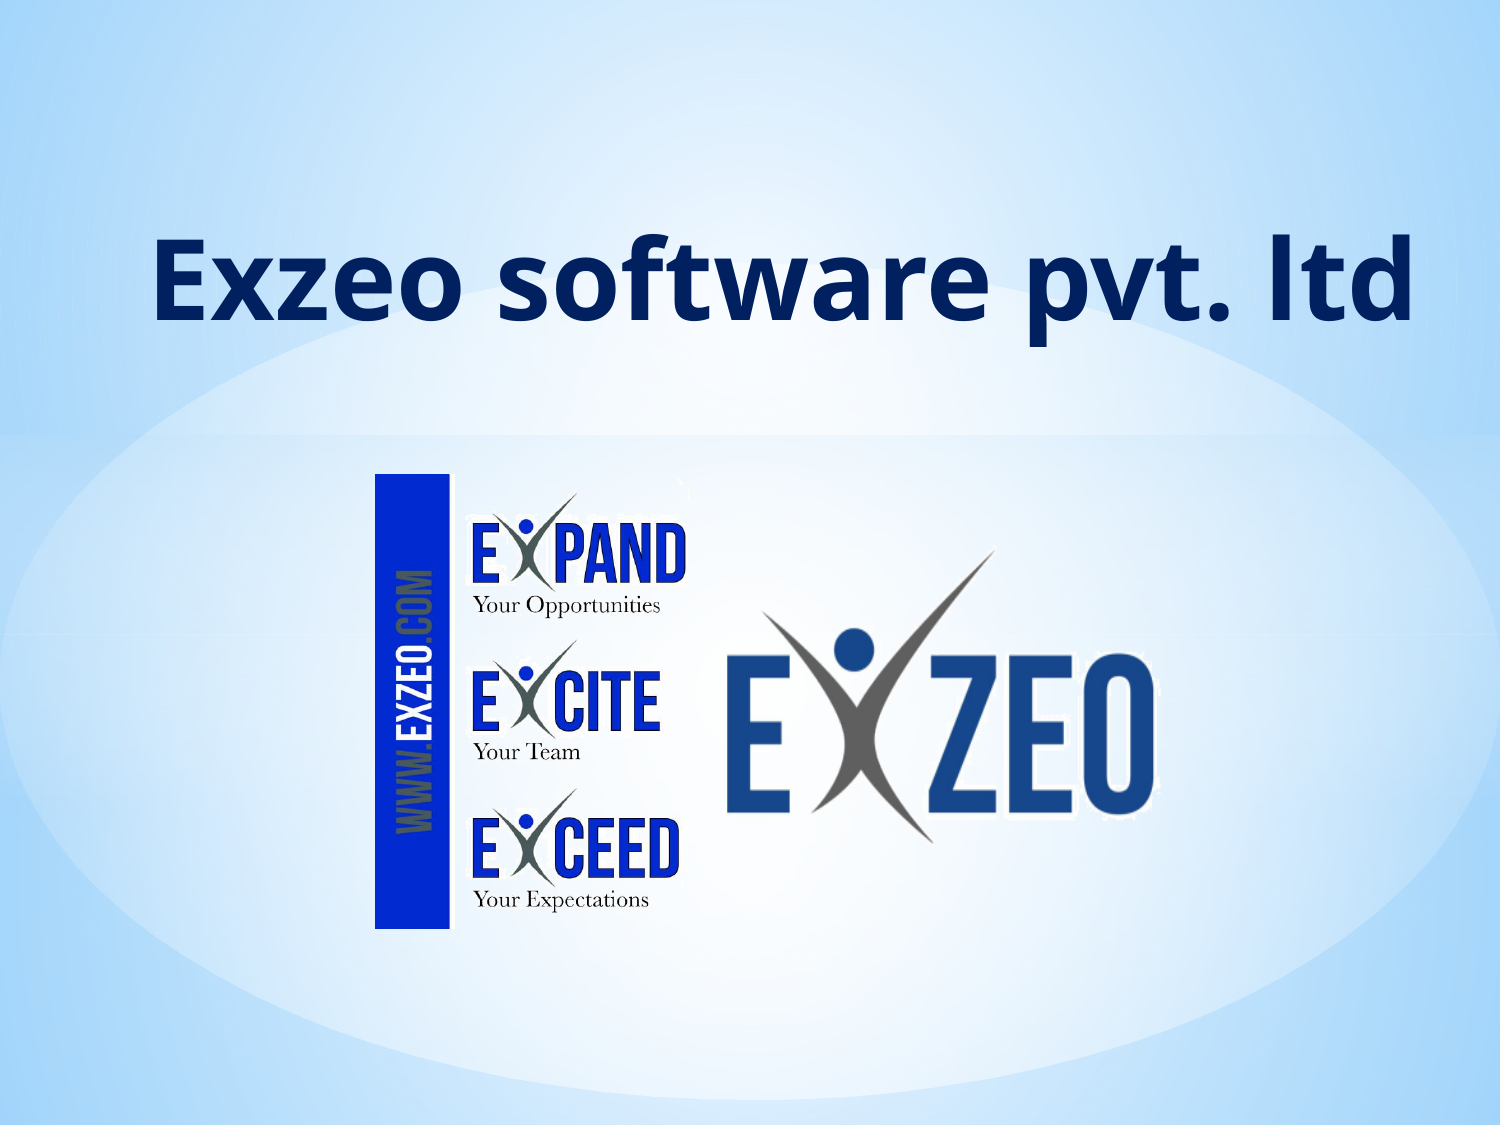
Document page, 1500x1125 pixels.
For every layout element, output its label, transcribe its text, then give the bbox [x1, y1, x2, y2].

picture [374, 474, 690, 930]
title Exzeo software pvt. ltd [3, 200, 1500, 413]
picture [712, 537, 1176, 851]
